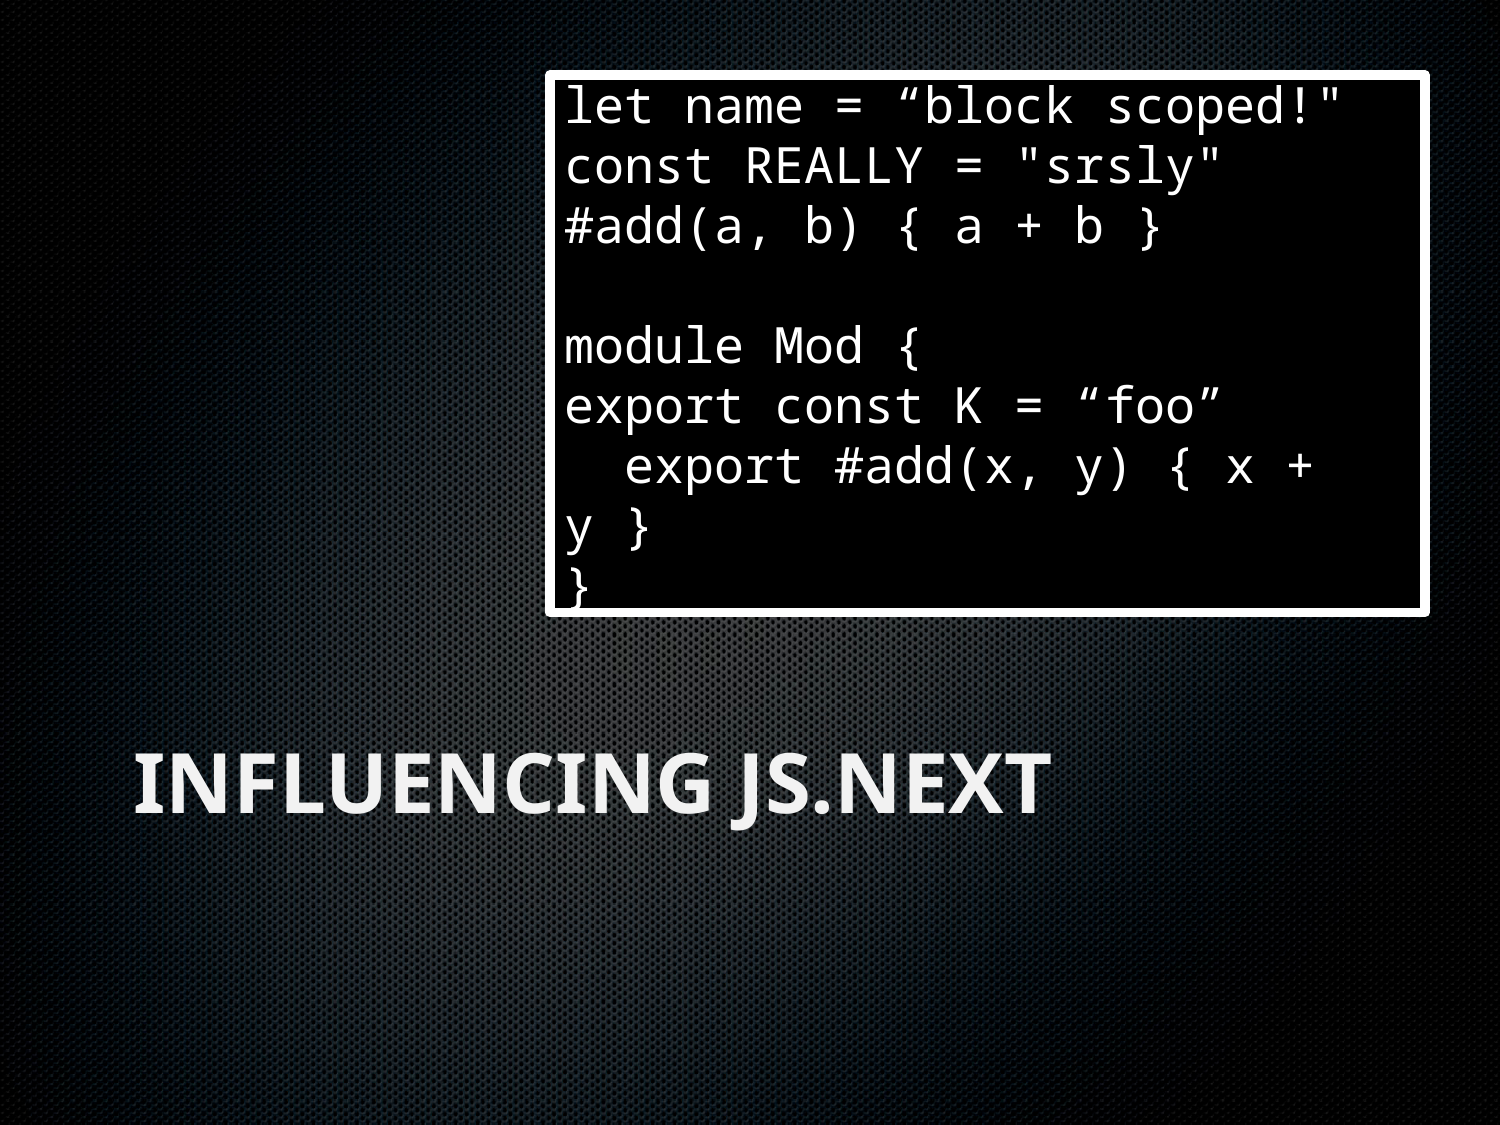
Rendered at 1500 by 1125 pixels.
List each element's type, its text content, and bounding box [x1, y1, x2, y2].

title Influencing JS.Next [118, 722, 1394, 947]
picture [0, 0, 1500, 1125]
text_box let name = “block scoped!" const REALLY = "srsly" #add(a, b) { a + b } module Mod { export const K = “foo” export #add(x, y) { x + y } } [548, 73, 1427, 614]
